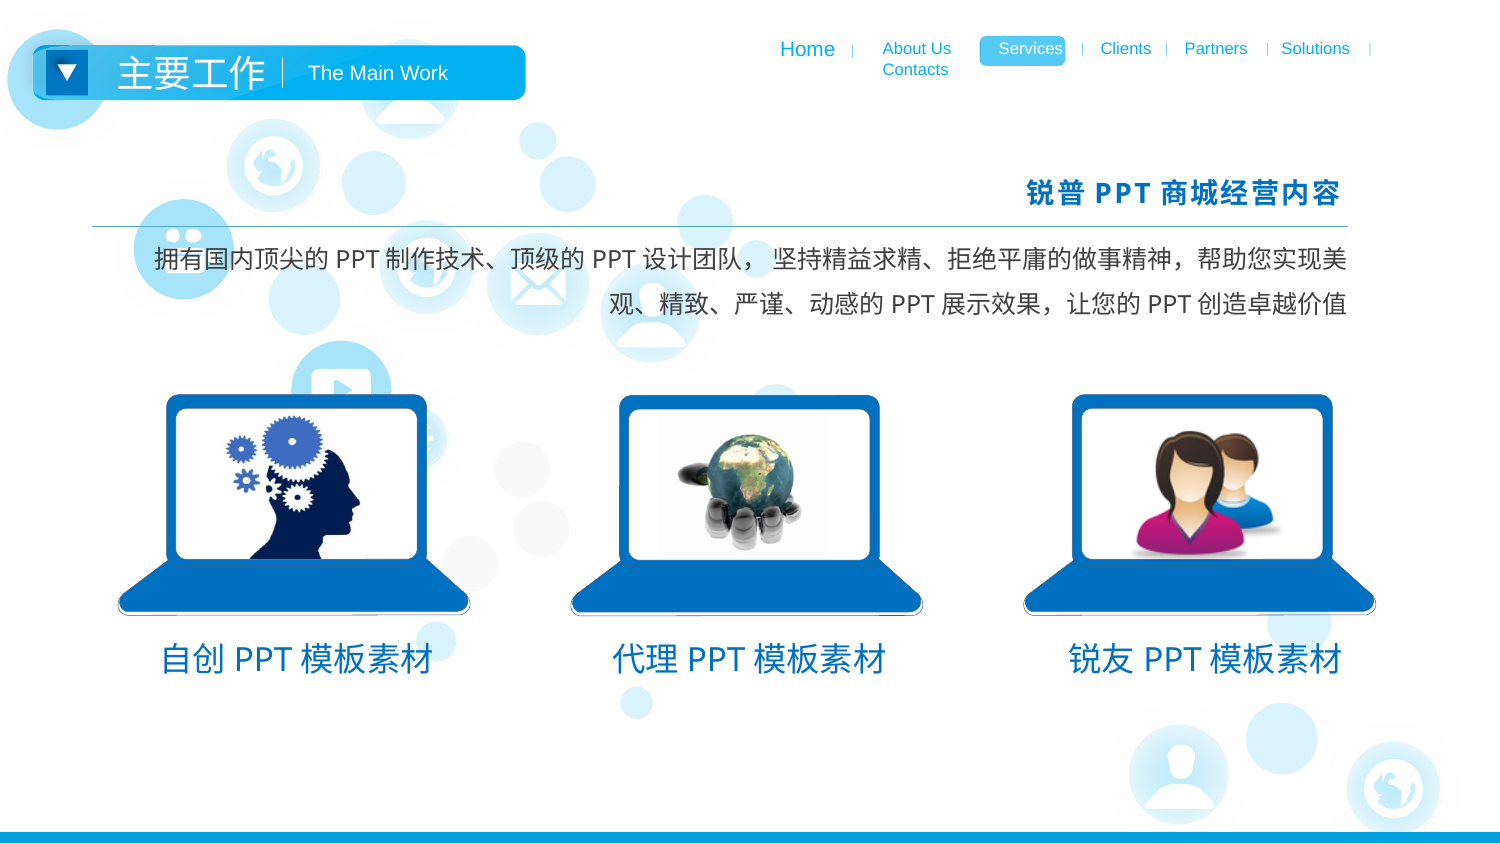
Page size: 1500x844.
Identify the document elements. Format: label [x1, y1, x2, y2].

text_box [91, 168, 1363, 328]
text_box [765, 28, 1466, 70]
text_box [1023, 394, 1377, 687]
text_box [32, 42, 526, 104]
text_box [570, 395, 924, 687]
text_box [117, 394, 471, 687]
